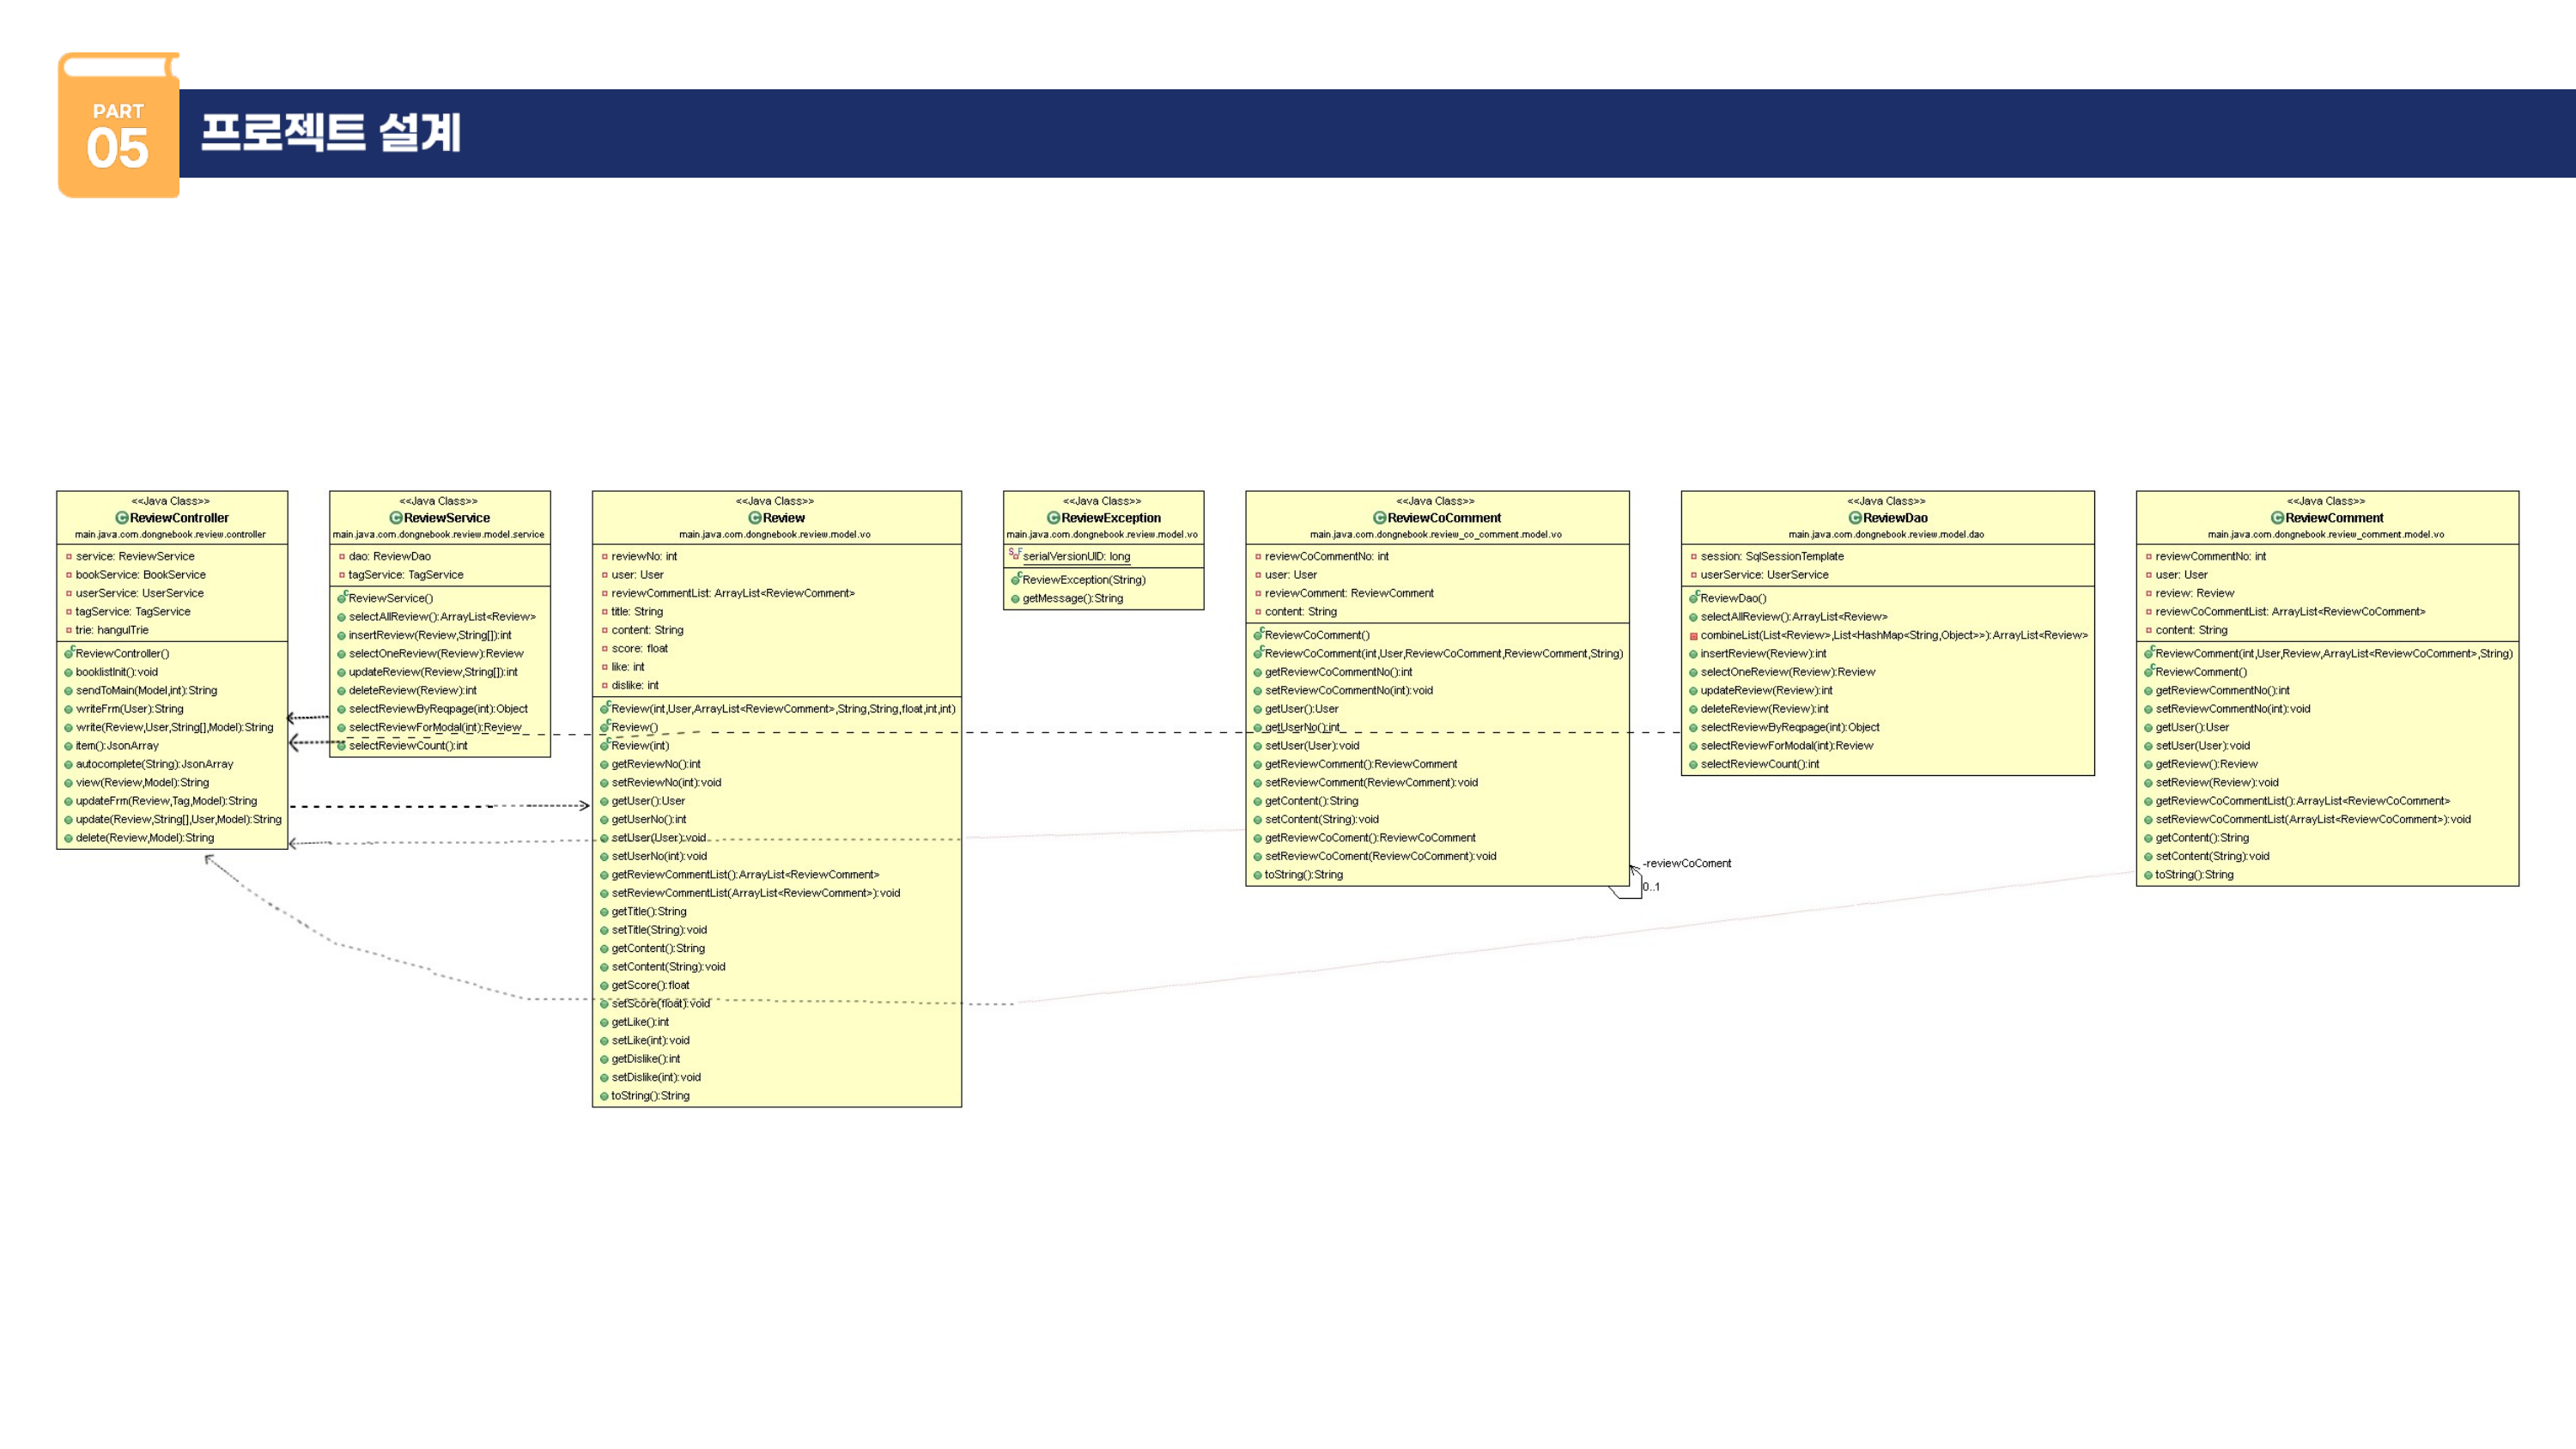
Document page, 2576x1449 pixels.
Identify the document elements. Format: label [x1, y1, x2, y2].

text_box [58, 52, 179, 198]
picture [192, 99, 487, 179]
picture [53, 488, 2523, 1111]
picture [78, 98, 173, 198]
text_box [184, 89, 2576, 178]
